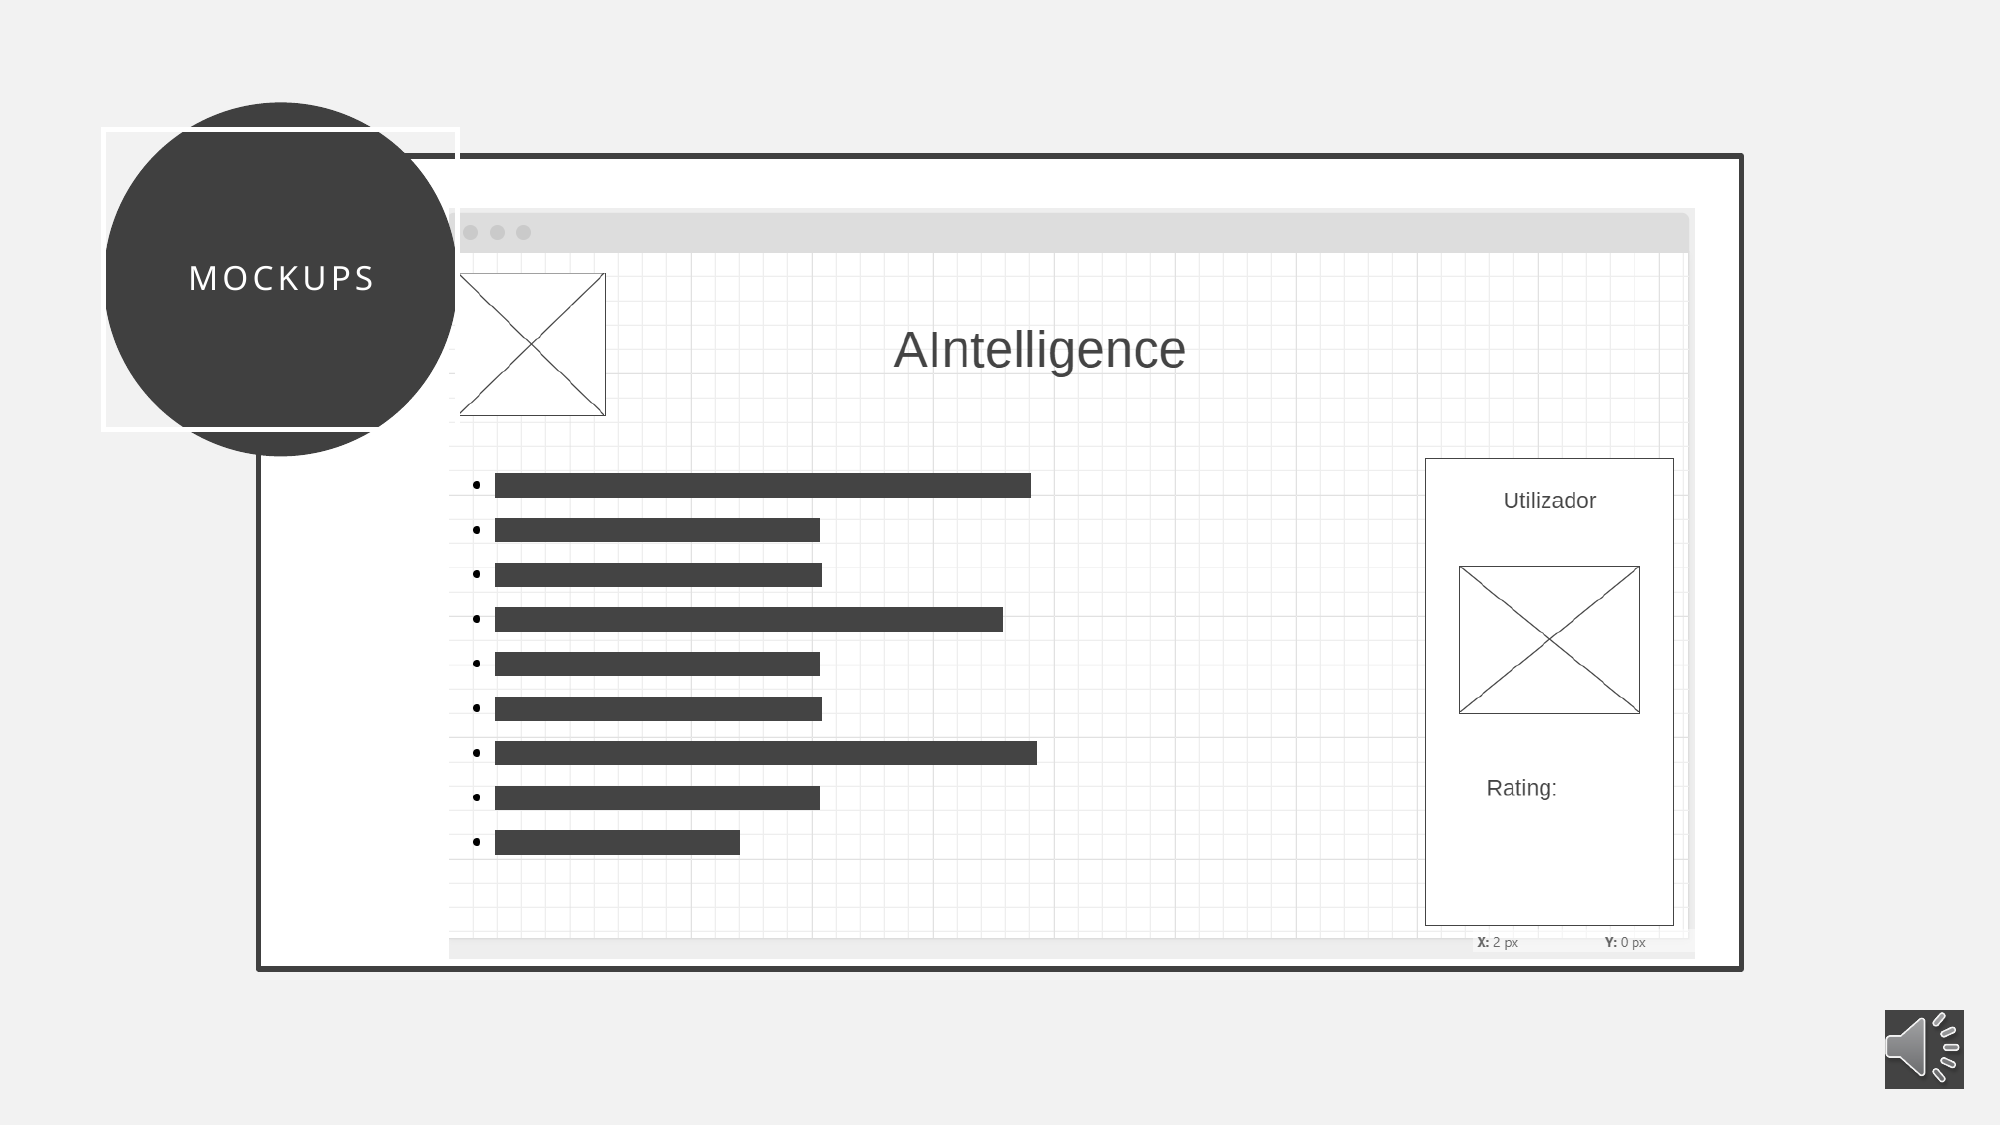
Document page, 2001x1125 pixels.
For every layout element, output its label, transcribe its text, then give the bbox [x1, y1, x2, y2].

text_box [188, 101, 373, 127]
picture [1884, 1009, 1965, 1090]
text_box [257, 155, 1742, 970]
title Mockups [101, 127, 460, 432]
picture [449, 208, 1695, 959]
text_box [189, 432, 373, 458]
